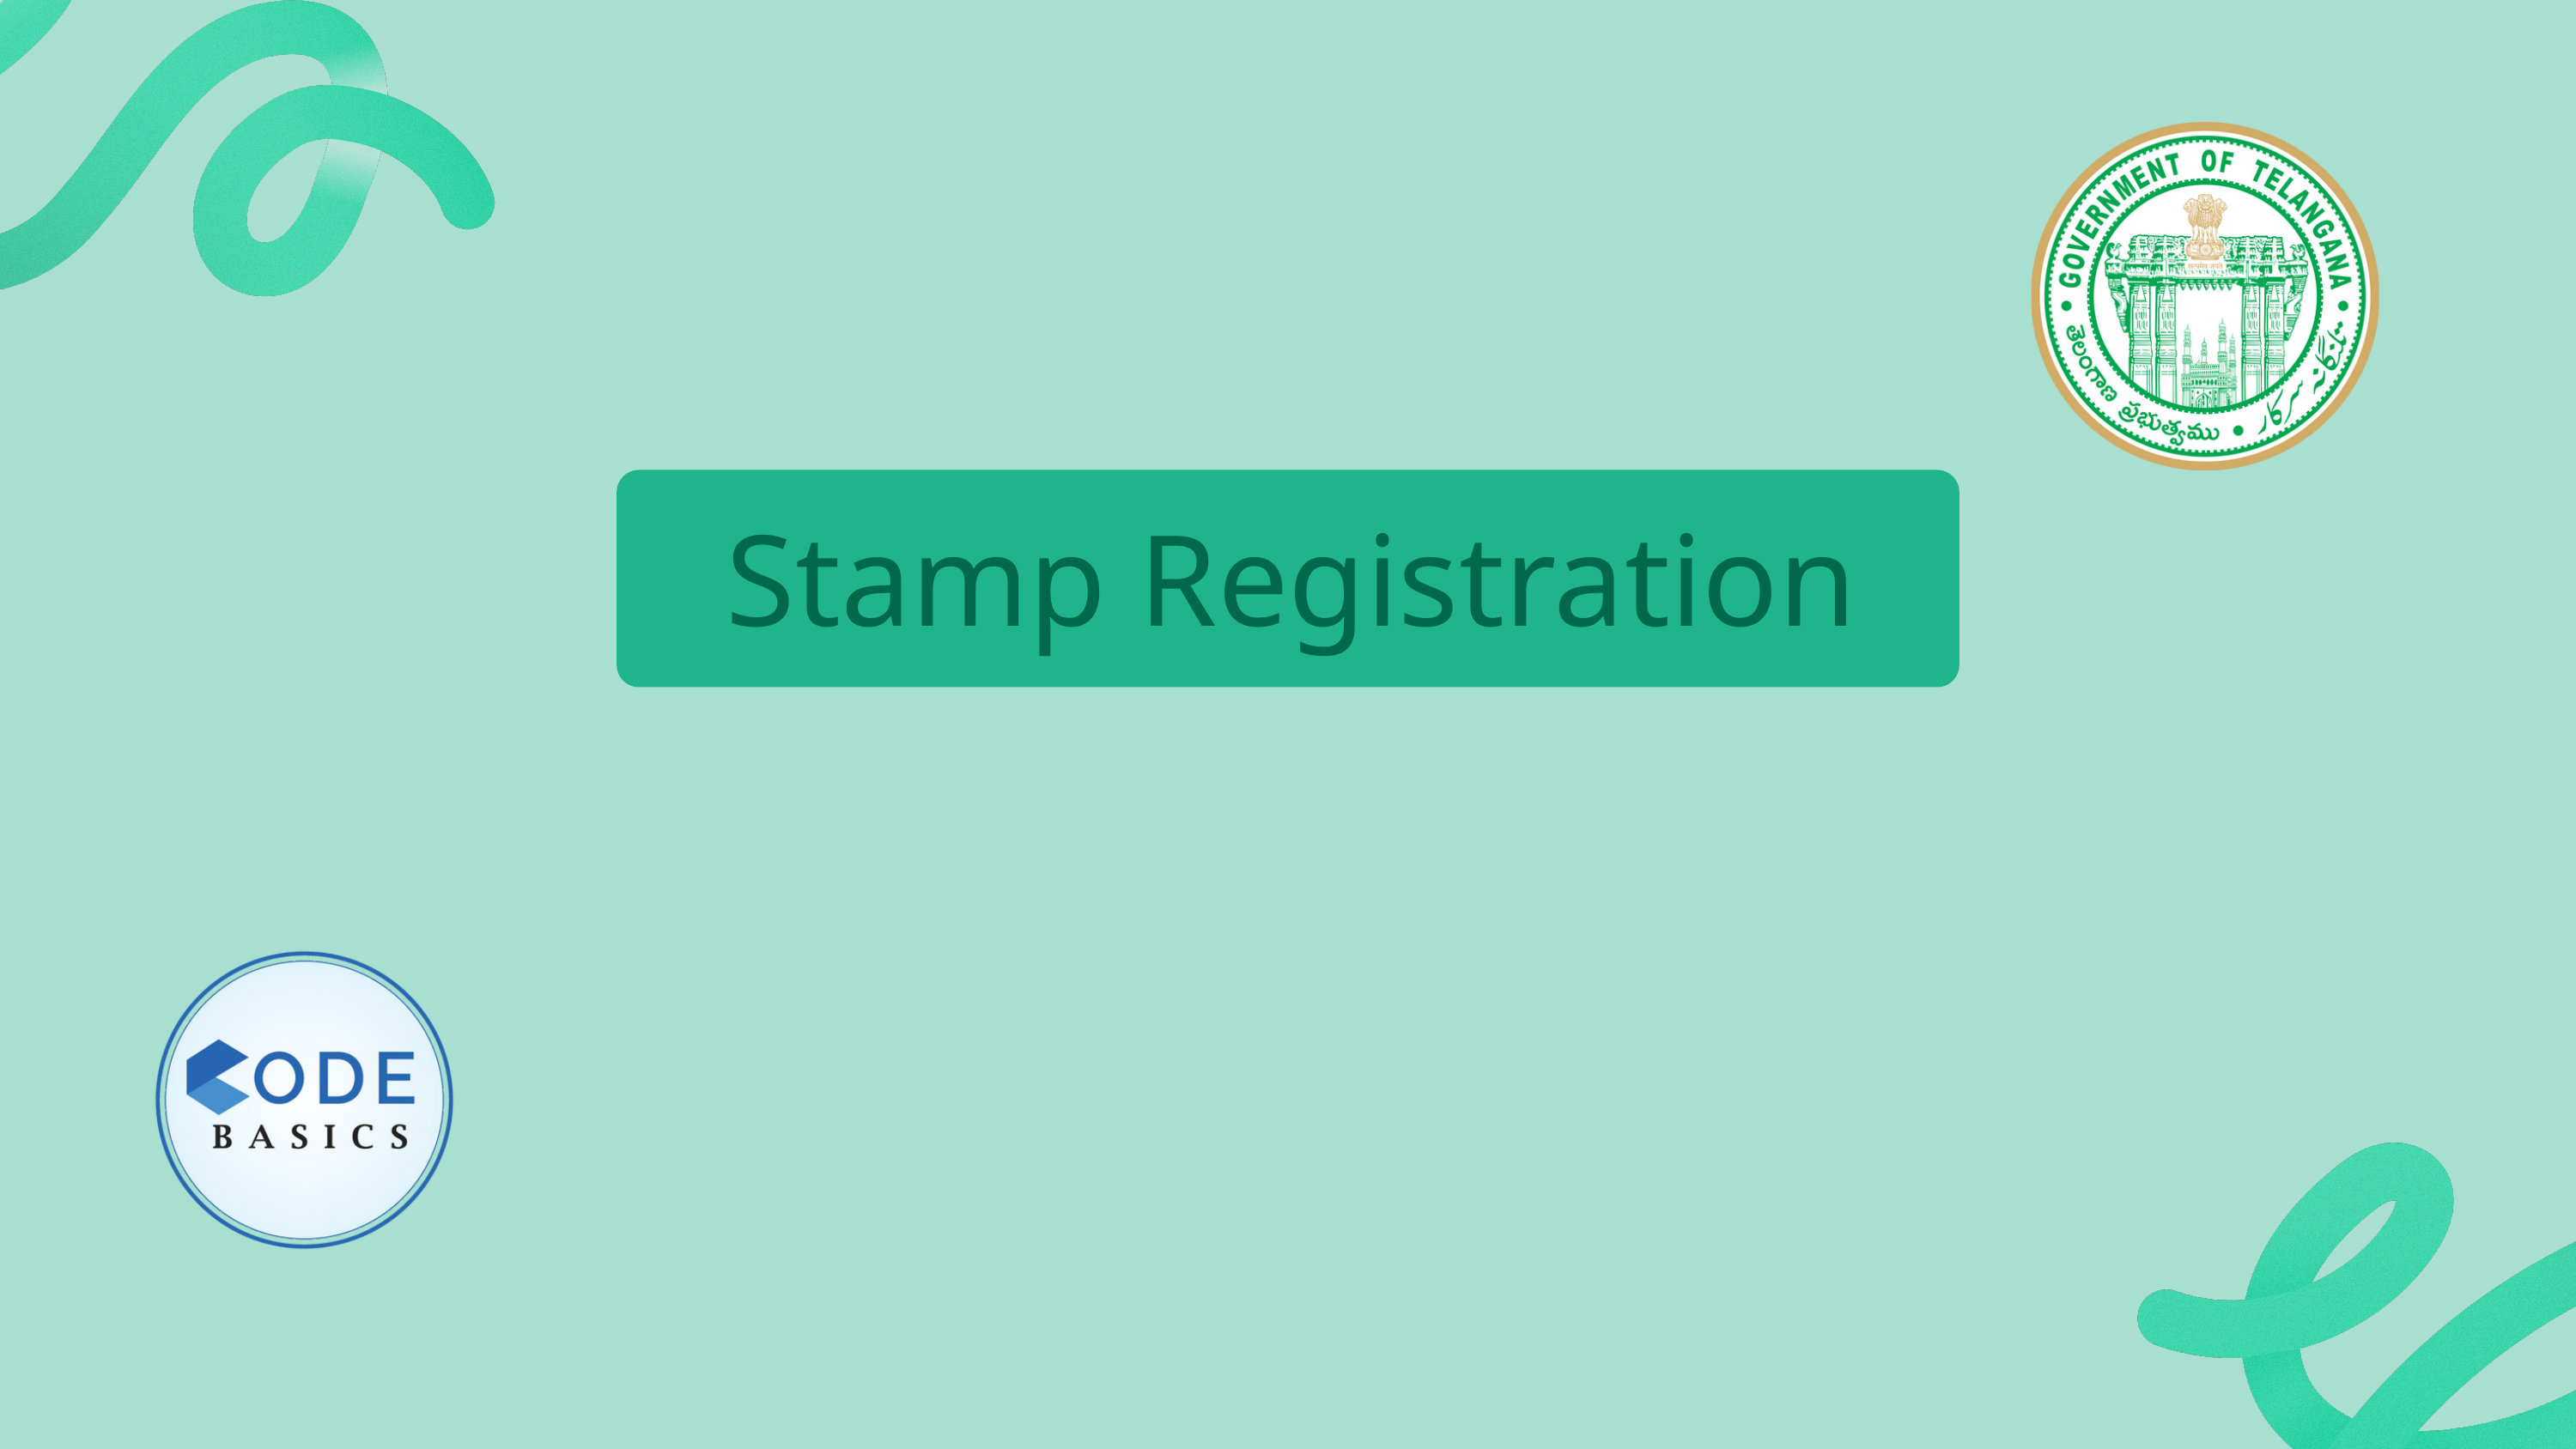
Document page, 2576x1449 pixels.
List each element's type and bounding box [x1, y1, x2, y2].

text_box [144, 940, 465, 1260]
text_box [0, 0, 498, 296]
text_box [616, 470, 1960, 688]
text_box [2134, 1138, 2576, 1449]
text_box [2031, 122, 2379, 470]
